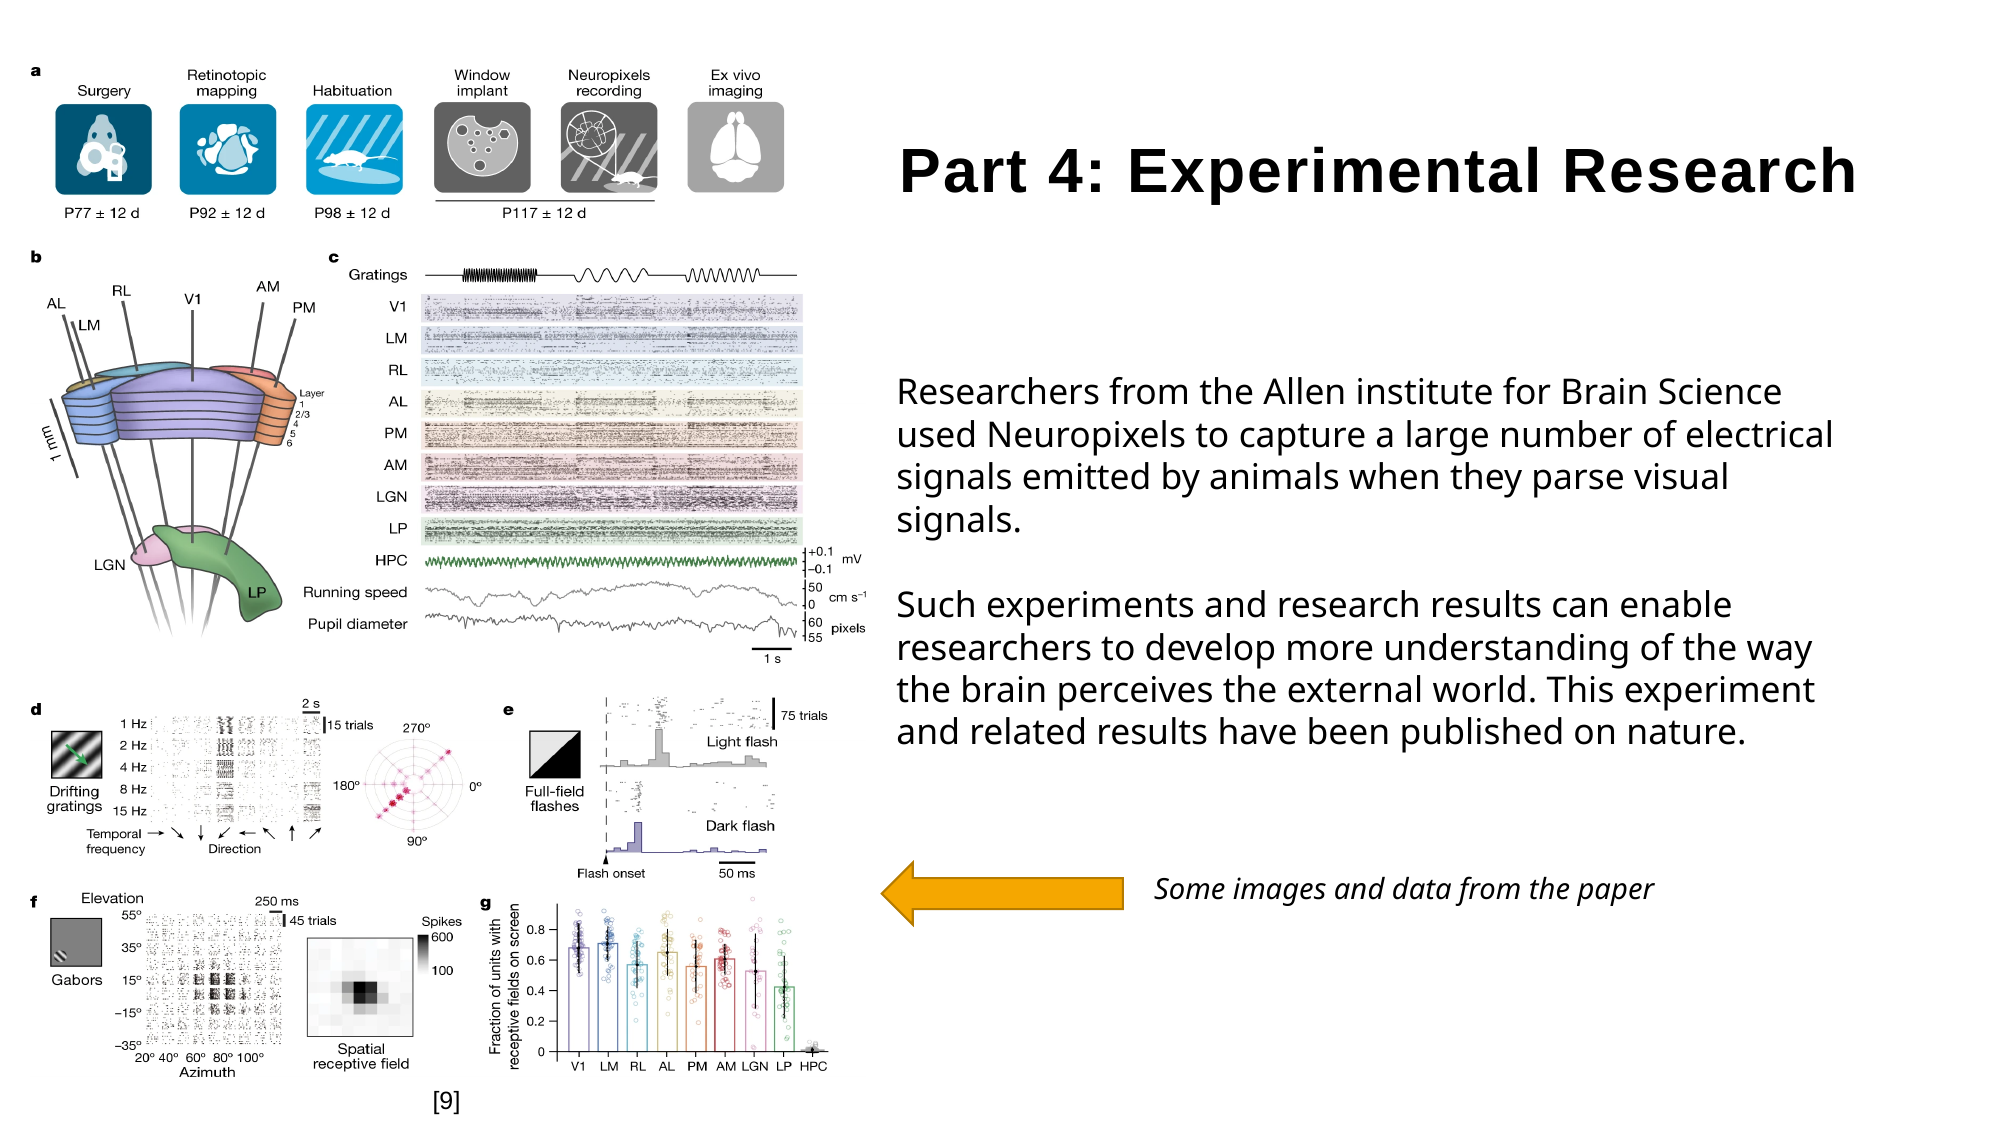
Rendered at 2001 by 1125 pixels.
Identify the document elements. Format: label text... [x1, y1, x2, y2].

text_box Researchers from the Allen institute for Brain Science used Neuropixels to capture a large number of electrical signals emitted by animals when they parse visual signals. Such experiments and research results can enable researchers to develop more understanding of the way the brain perceives the external world. This experiment and related results have been published on nature. [881, 362, 1855, 760]
picture [30, 67, 866, 1077]
text_box [880, 860, 1124, 928]
title Part 4: Experimental Research [881, 67, 2000, 261]
text_box Some images and data from the paper [1139, 862, 1674, 913]
text_box [9] [393, 1077, 500, 1122]
